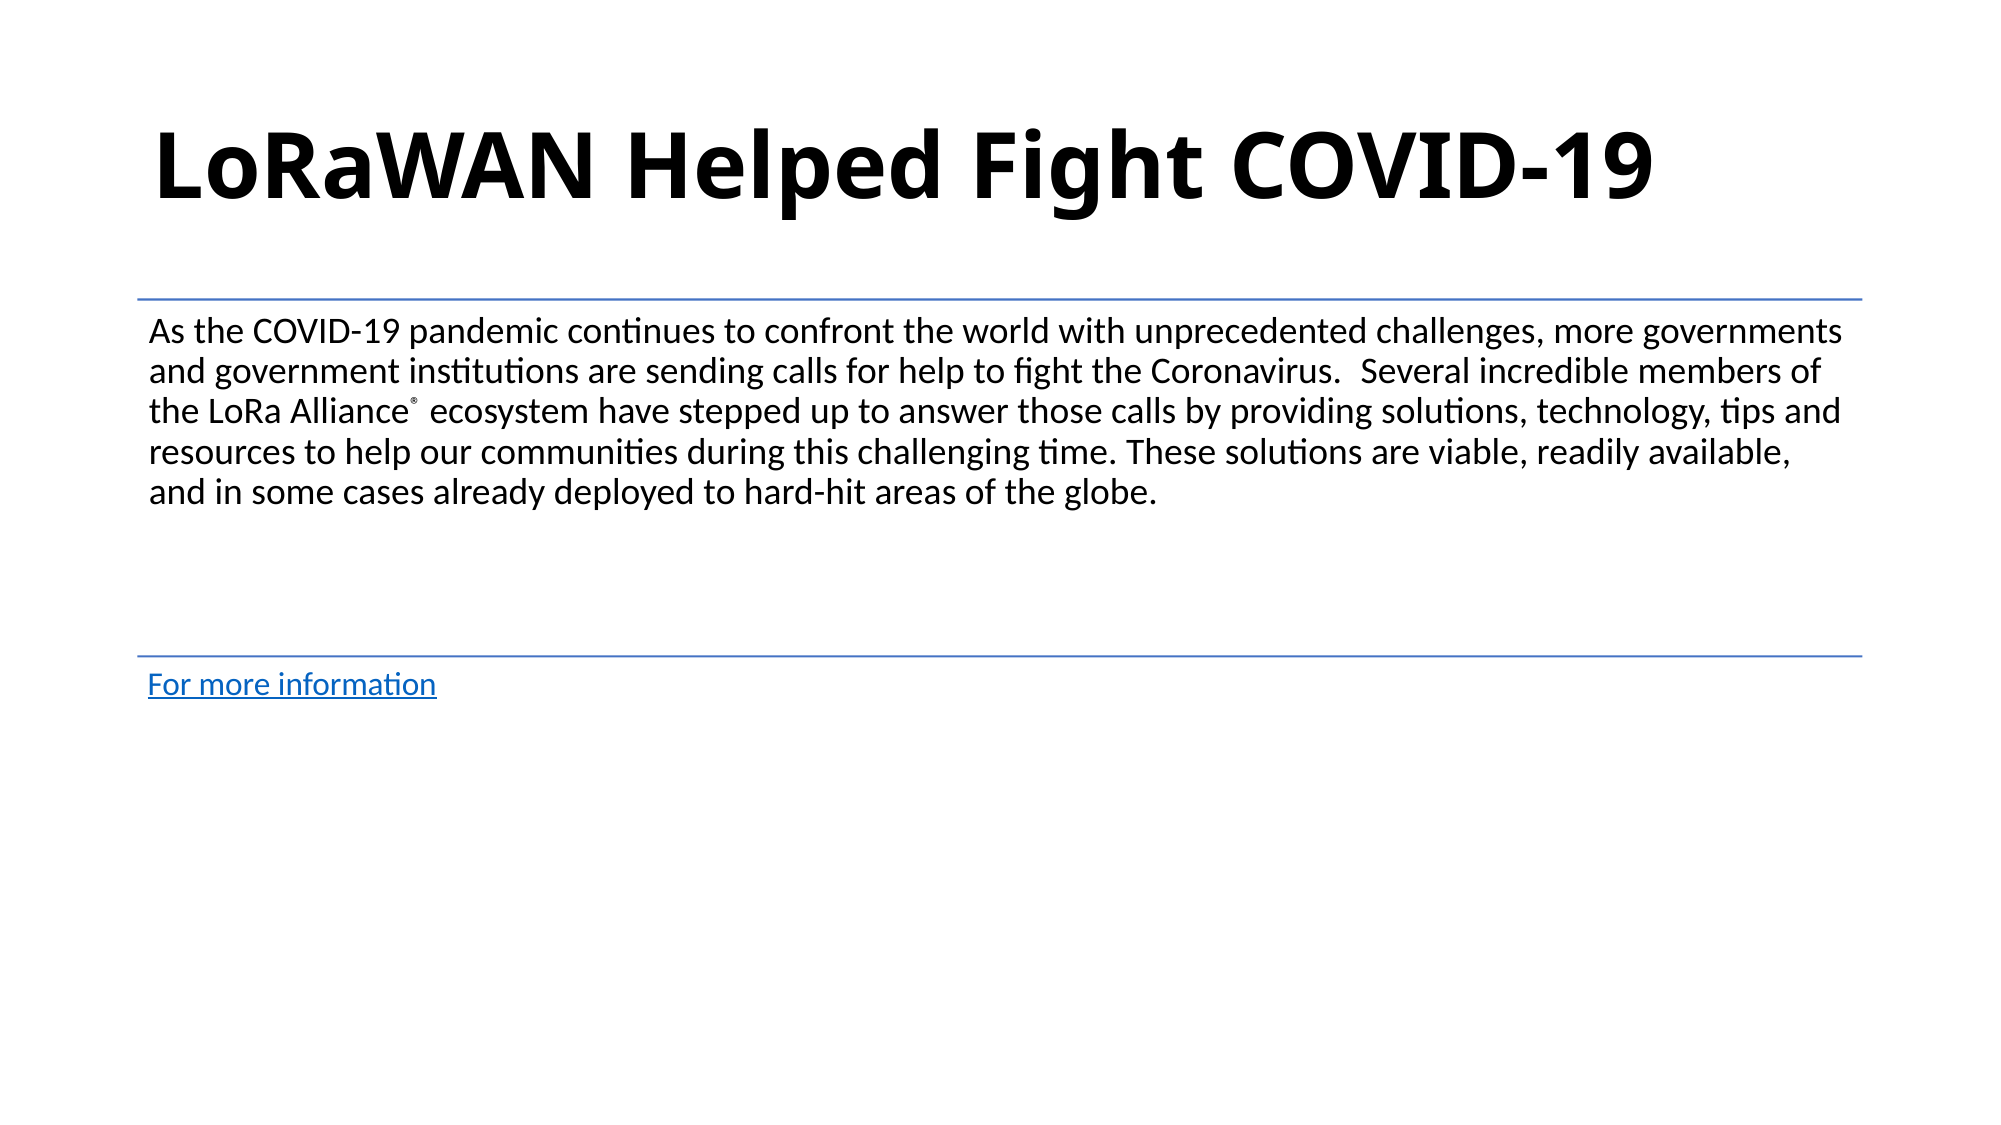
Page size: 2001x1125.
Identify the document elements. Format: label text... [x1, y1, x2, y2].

title LoRaWAN Helped Fight COVID-19 [137, 59, 1863, 278]
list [137, 299, 1863, 1014]
